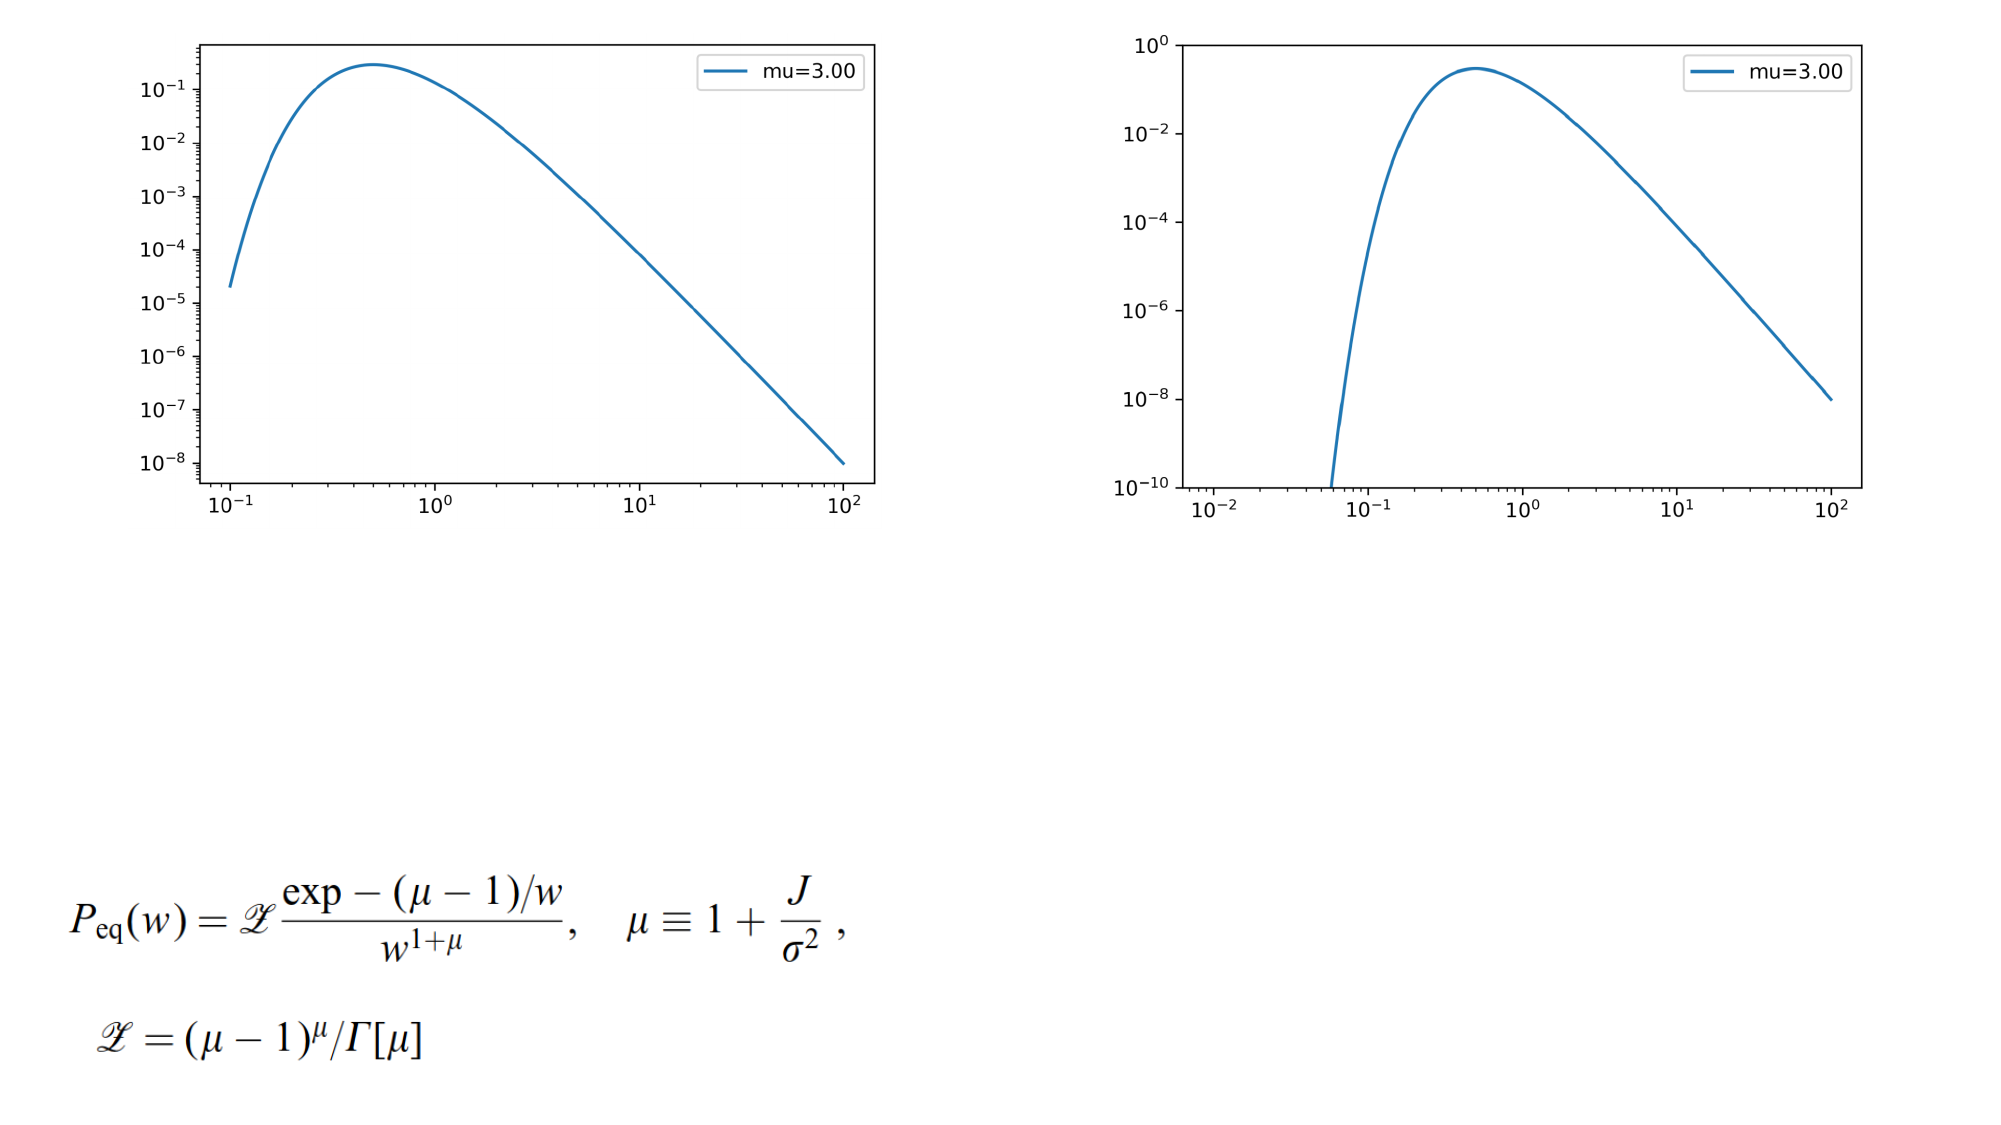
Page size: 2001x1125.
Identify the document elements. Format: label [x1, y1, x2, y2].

picture [88, 1006, 429, 1070]
picture [1105, 25, 1872, 529]
picture [0, 856, 906, 985]
picture [128, 33, 882, 529]
